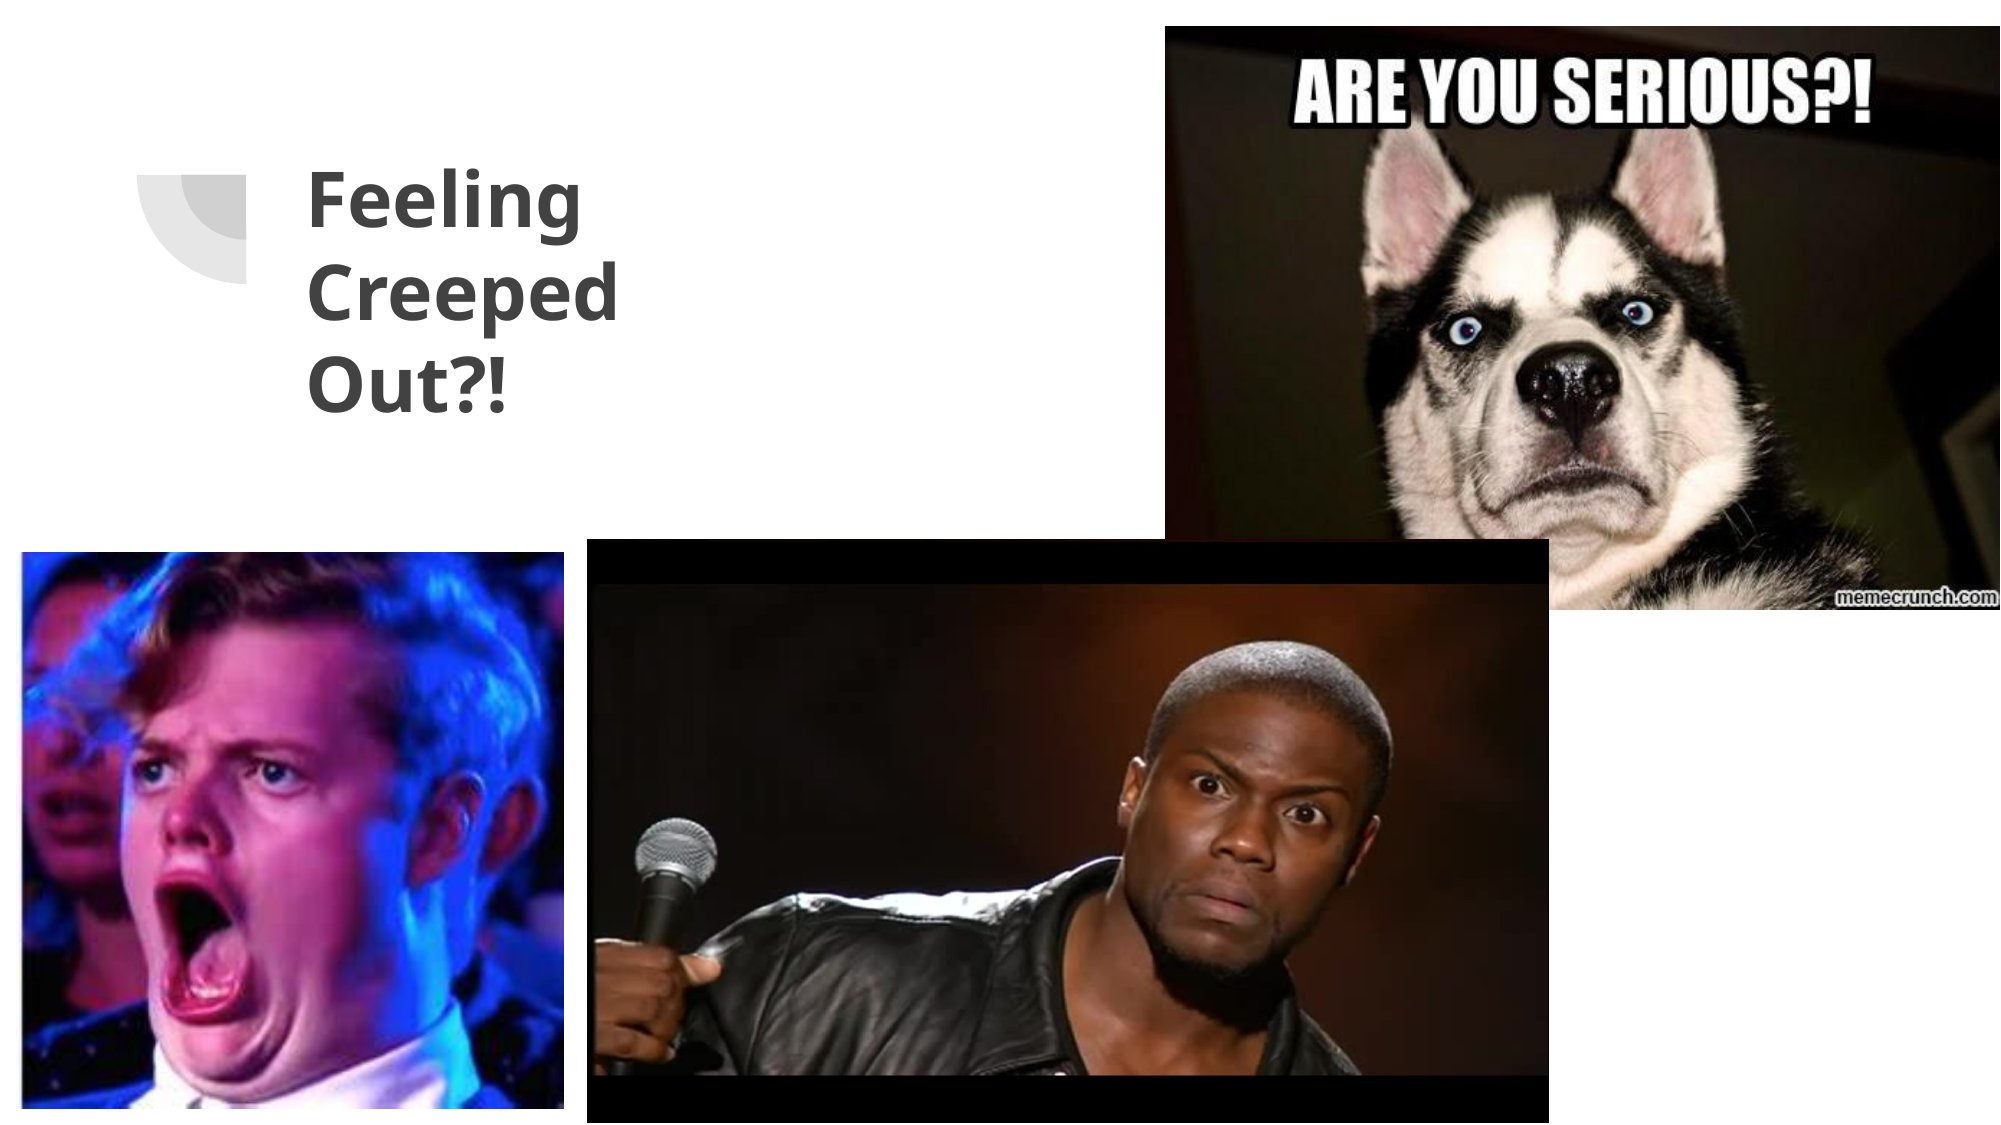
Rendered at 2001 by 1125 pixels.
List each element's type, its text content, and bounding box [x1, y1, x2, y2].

picture [587, 26, 2000, 1123]
picture [15, 552, 565, 1109]
title Feeling Creeped Out?! [285, 130, 834, 977]
